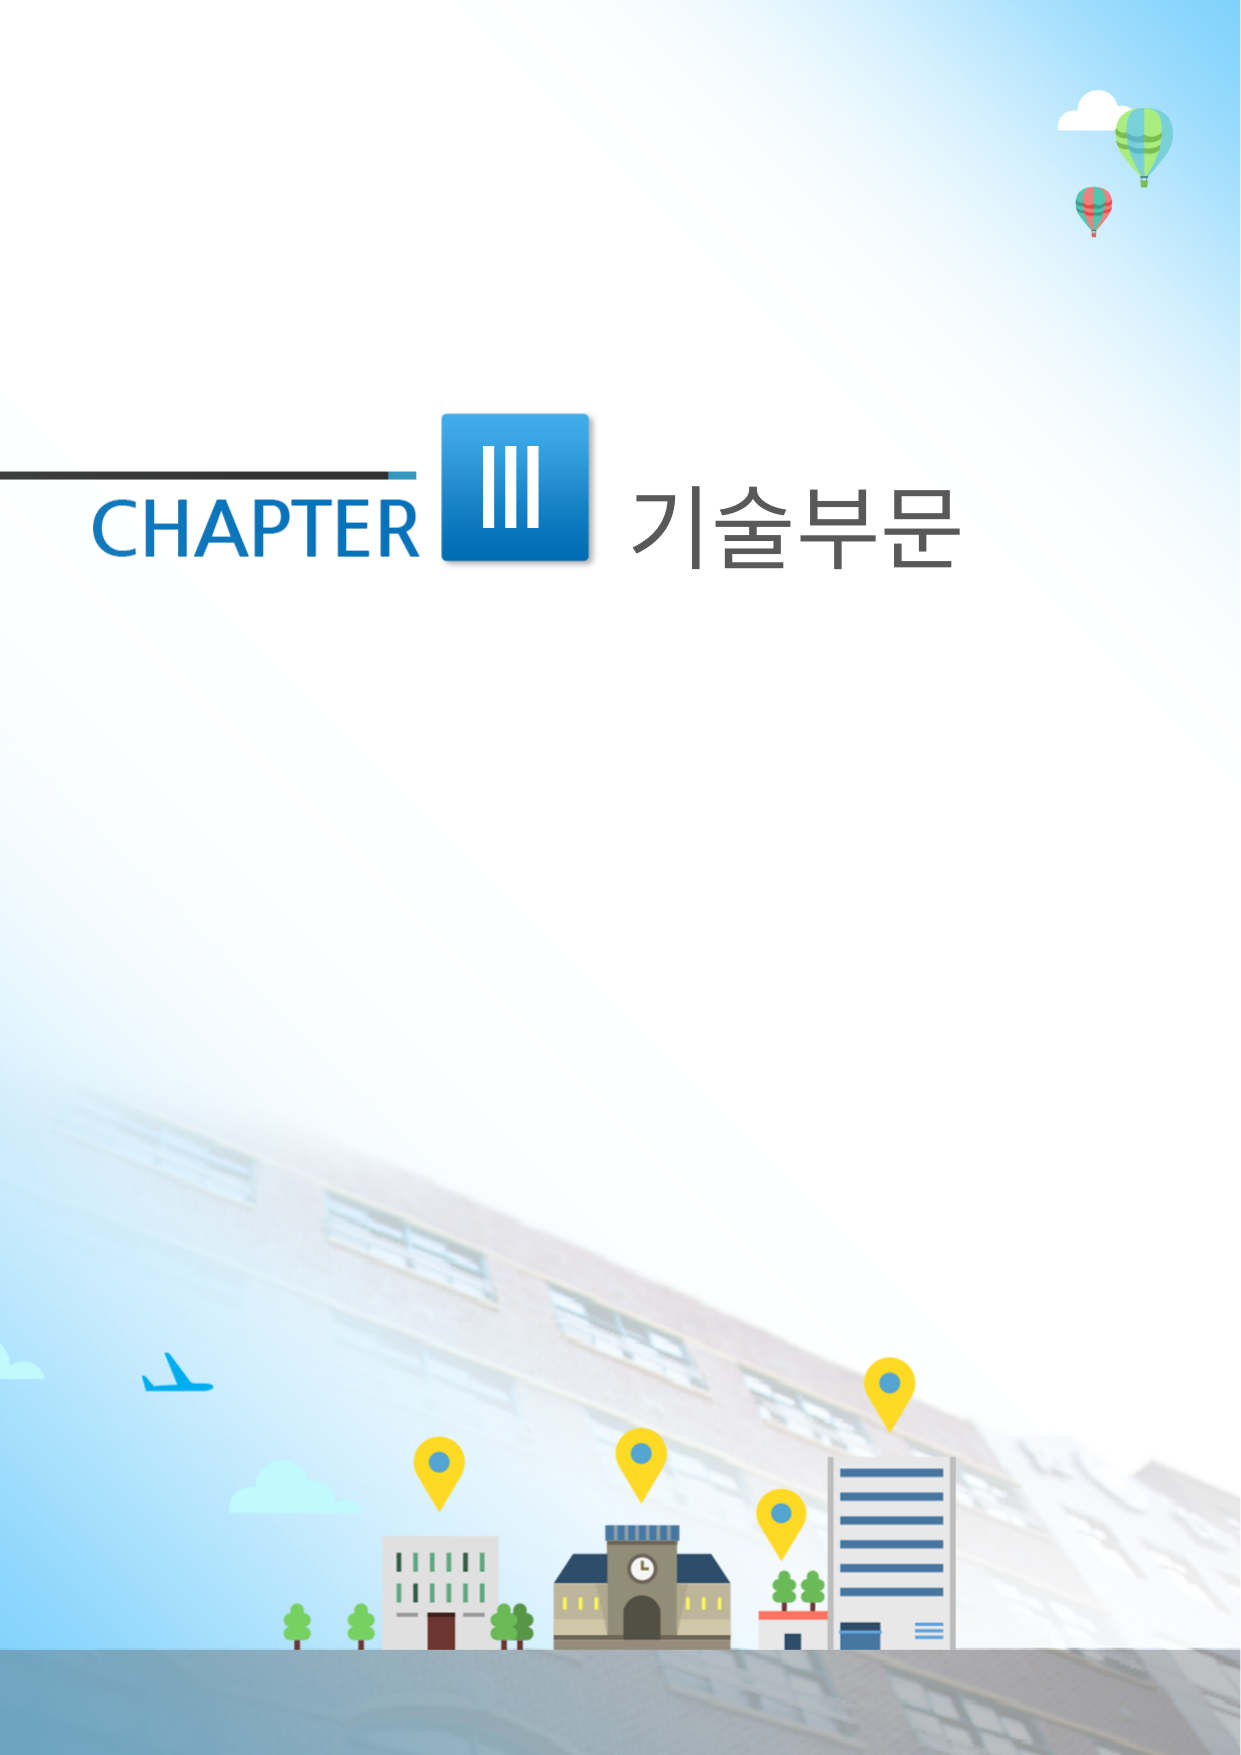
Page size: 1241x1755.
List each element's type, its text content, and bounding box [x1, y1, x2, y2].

text_box Ⅲ [457, 408, 565, 559]
picture [0, 0, 1241, 1755]
text_box 기술부문 [612, 463, 981, 589]
